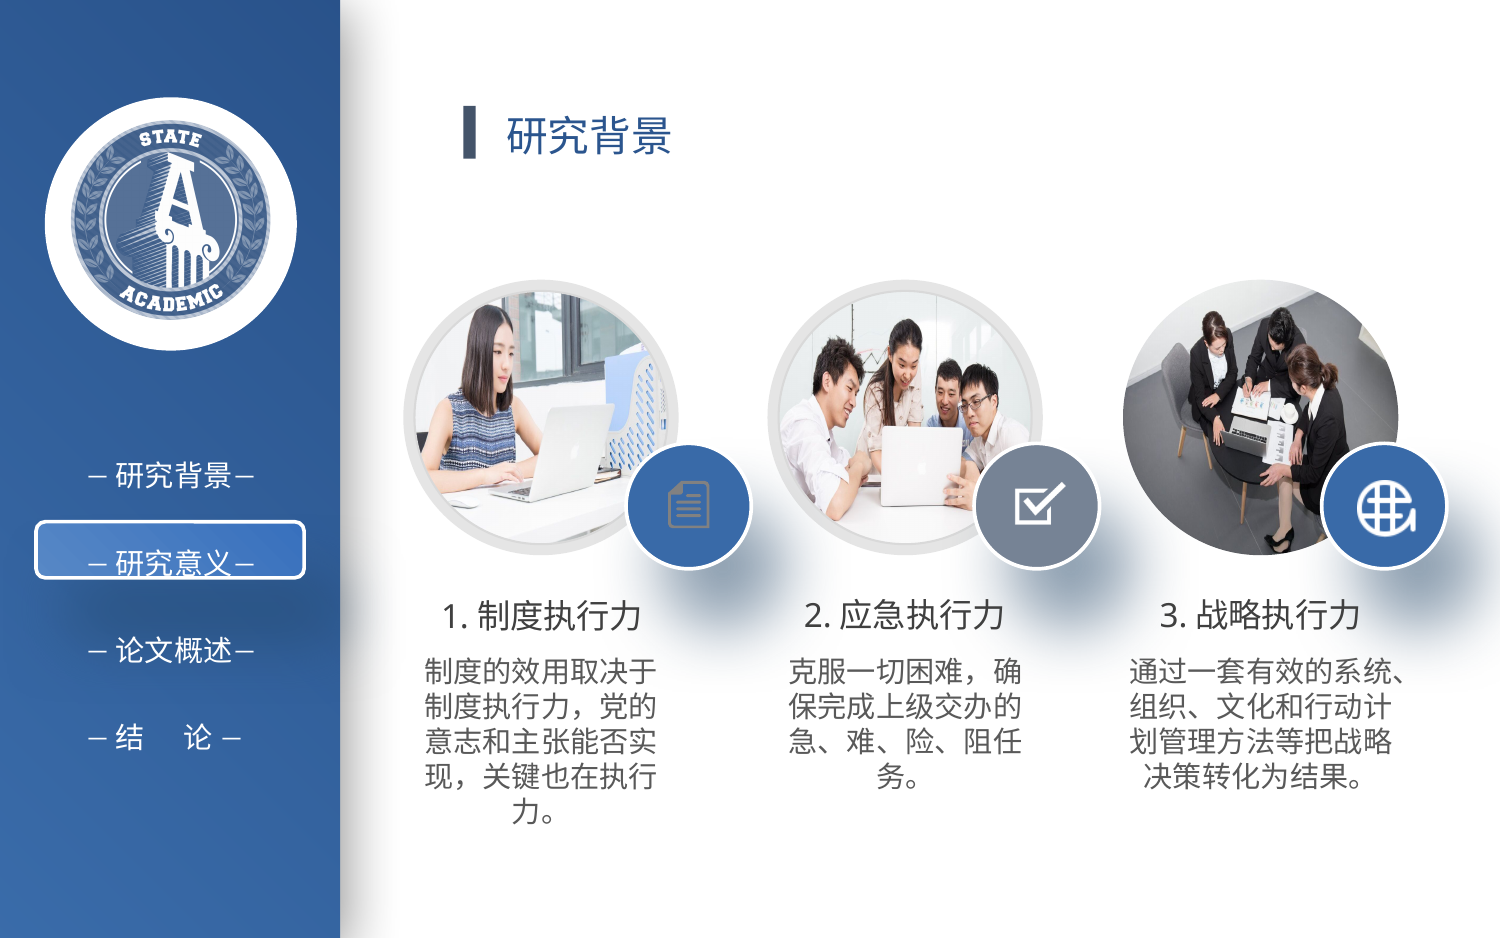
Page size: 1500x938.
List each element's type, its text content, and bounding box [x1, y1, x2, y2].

picture [1357, 480, 1417, 538]
text_box 2.应急执行力 [789, 586, 1022, 641]
text_box [623, 441, 754, 571]
text_box 通过一套有效的系统、组织、文化和行动计划管理方法等把战略决策转化为结果。 [1111, 645, 1411, 801]
text_box [1122, 279, 1399, 556]
text_box 克服一切困难，确保完成上级交办的急、难、险、阻任务。 [765, 645, 1045, 801]
text_box [403, 279, 679, 556]
text_box [971, 441, 1102, 571]
text_box [414, 290, 668, 545]
text_box 研究背景 [491, 102, 689, 168]
text_box 制度的效用取决于制度执行力，党的意志和主张能否实现，关键也在执行力。 [399, 645, 683, 836]
picture [998, 470, 1075, 542]
text_box [1319, 441, 1450, 571]
picture [667, 480, 710, 529]
text_box [767, 279, 1043, 556]
text_box [461, 104, 478, 161]
text_box 1.制度执行力 [426, 587, 659, 642]
text_box [778, 290, 1032, 545]
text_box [0, 0, 341, 938]
text_box 3.战略执行力 [1144, 586, 1377, 641]
